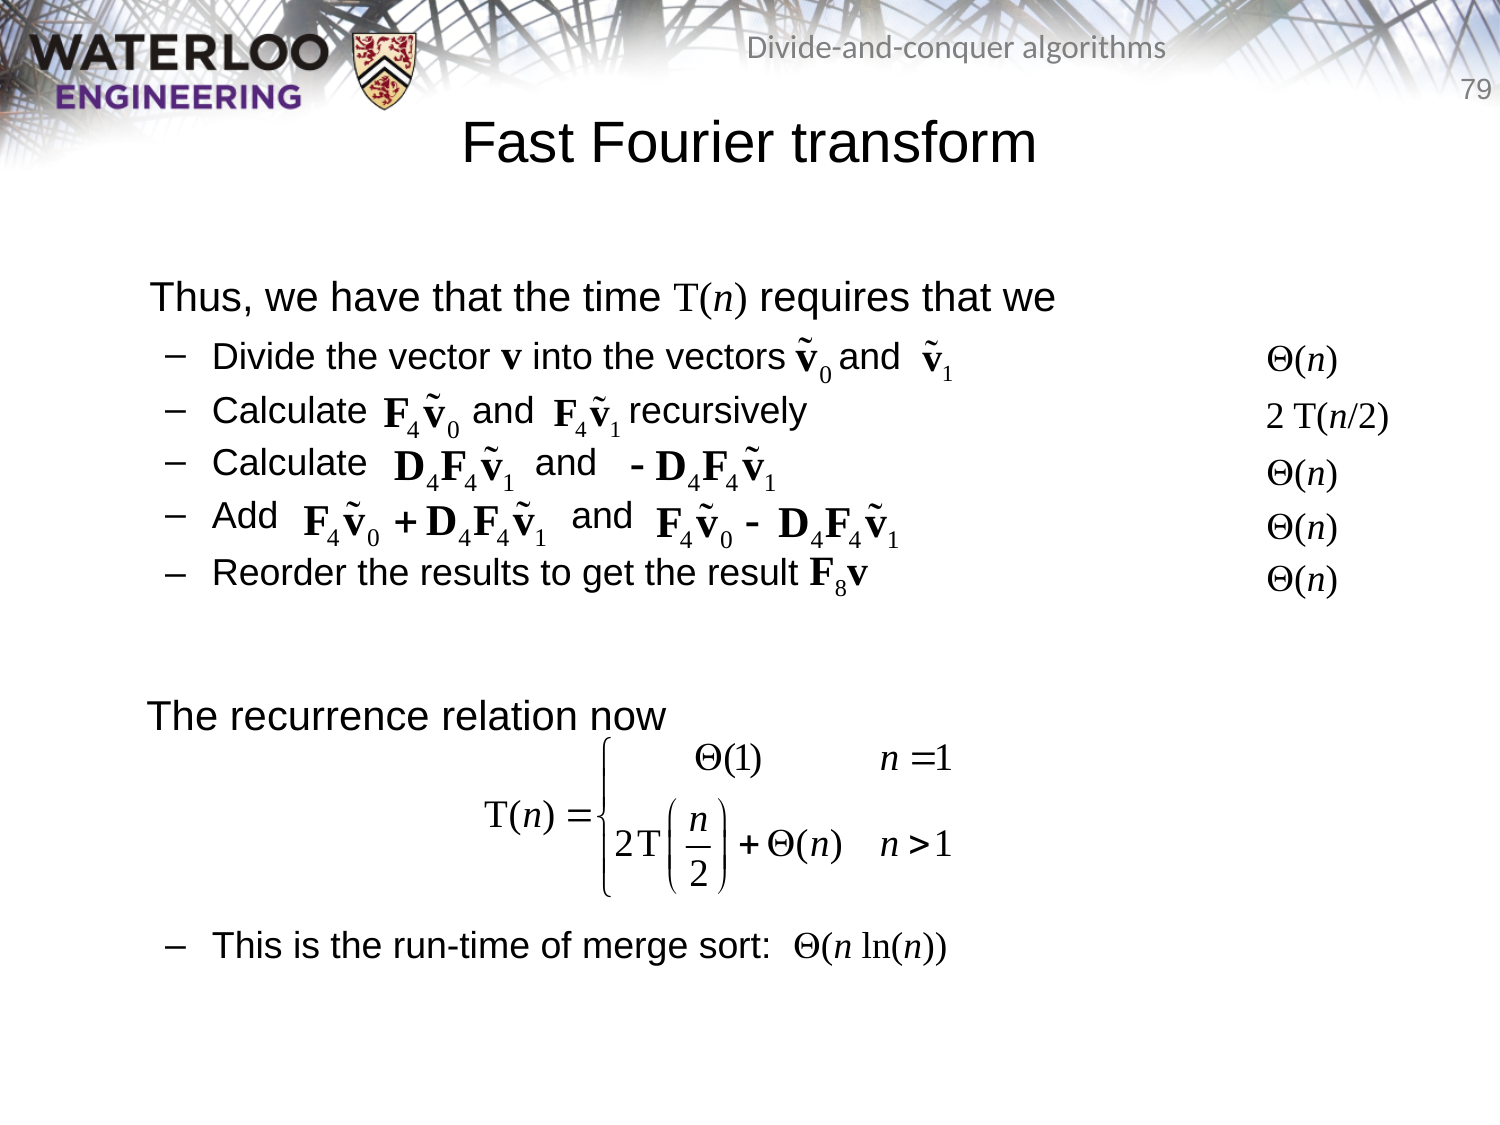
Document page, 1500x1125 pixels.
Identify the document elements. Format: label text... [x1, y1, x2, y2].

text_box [376, 382, 469, 448]
text_box 2 T(n/2) [1251, 383, 1415, 444]
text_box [786, 327, 843, 393]
text_box Q(n) [1251, 326, 1364, 383]
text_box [547, 386, 628, 446]
list Thus, we have that the time T(n) requires that we Divide the vector v into the vectors and Calculate and recursively Calculate and Add and Reorder the results to get the result F8v The recurrence relation now This is the run-time of merge sort: Q(n ln(n)) [74, 262, 1426, 1006]
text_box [478, 727, 956, 906]
text_box Q(n) [1251, 440, 1364, 494]
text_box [914, 331, 959, 391]
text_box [296, 491, 556, 556]
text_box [622, 436, 782, 501]
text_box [386, 435, 523, 490]
text_box Q(n) [1251, 546, 1364, 607]
text_box Q(n) [1251, 494, 1364, 546]
title Fast Fourier transform [74, 44, 1426, 233]
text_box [649, 493, 909, 559]
picture [0, 0, 1500, 1125]
